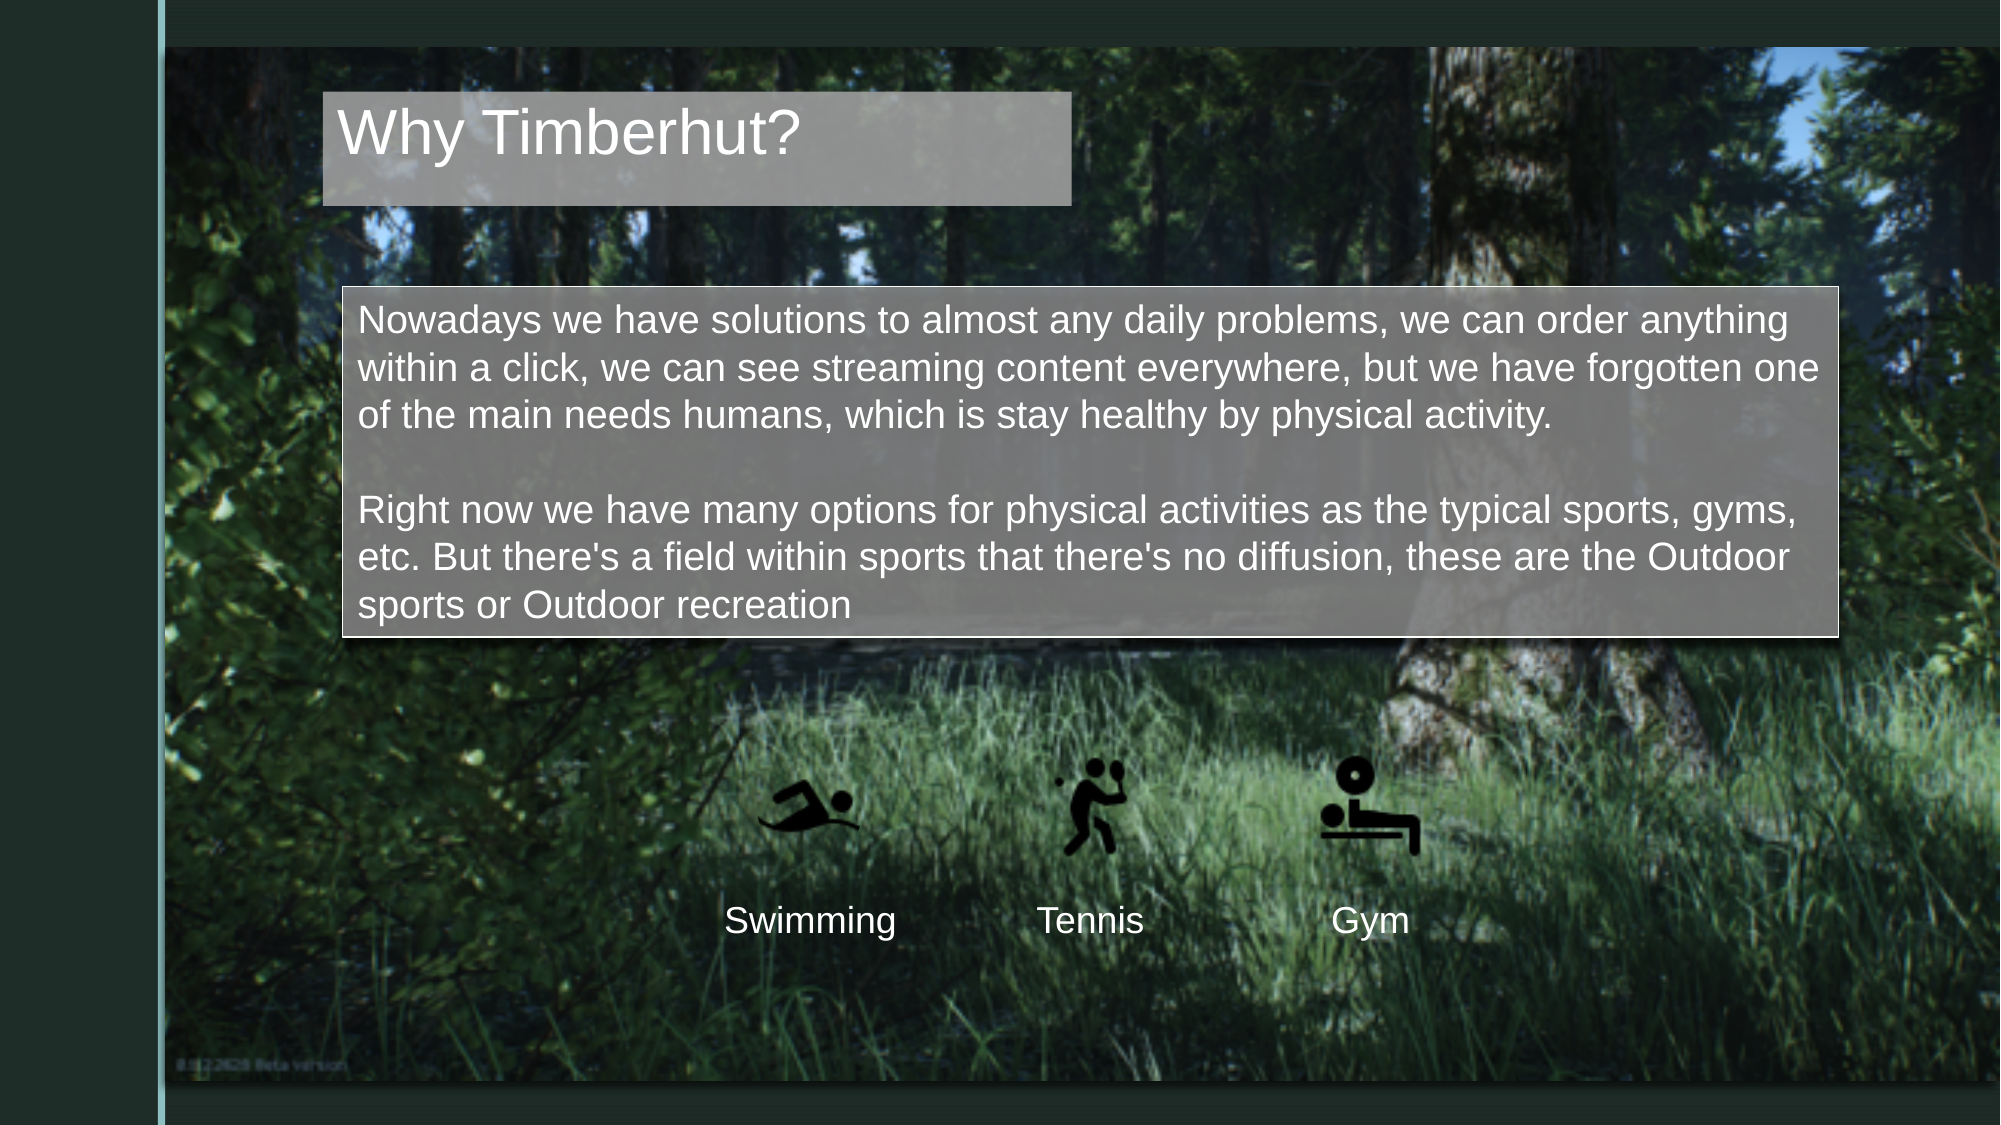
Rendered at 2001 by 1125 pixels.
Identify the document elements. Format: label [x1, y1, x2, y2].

picture [0, 0, 2000, 1125]
text_box [690, 752, 1491, 992]
